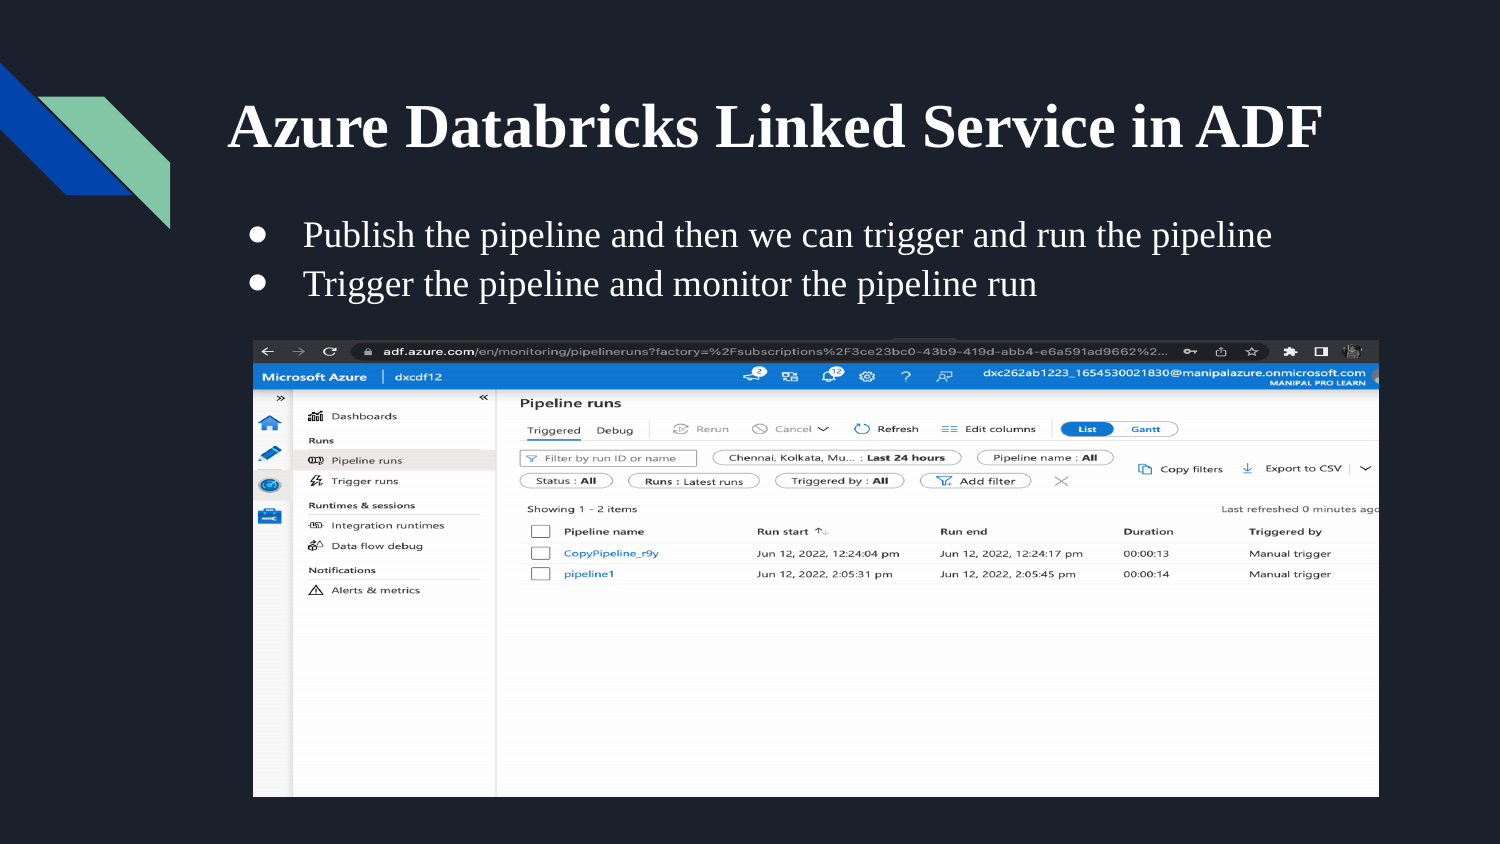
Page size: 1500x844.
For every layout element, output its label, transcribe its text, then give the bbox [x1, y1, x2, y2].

list Publish the pipeline and then we can trigger and run the pipeline Trigger the pipeline and monitor the pipeline run [212, 192, 1414, 825]
title Azure Databricks Linked Service in ADF [212, 64, 1368, 179]
picture [252, 338, 1380, 797]
